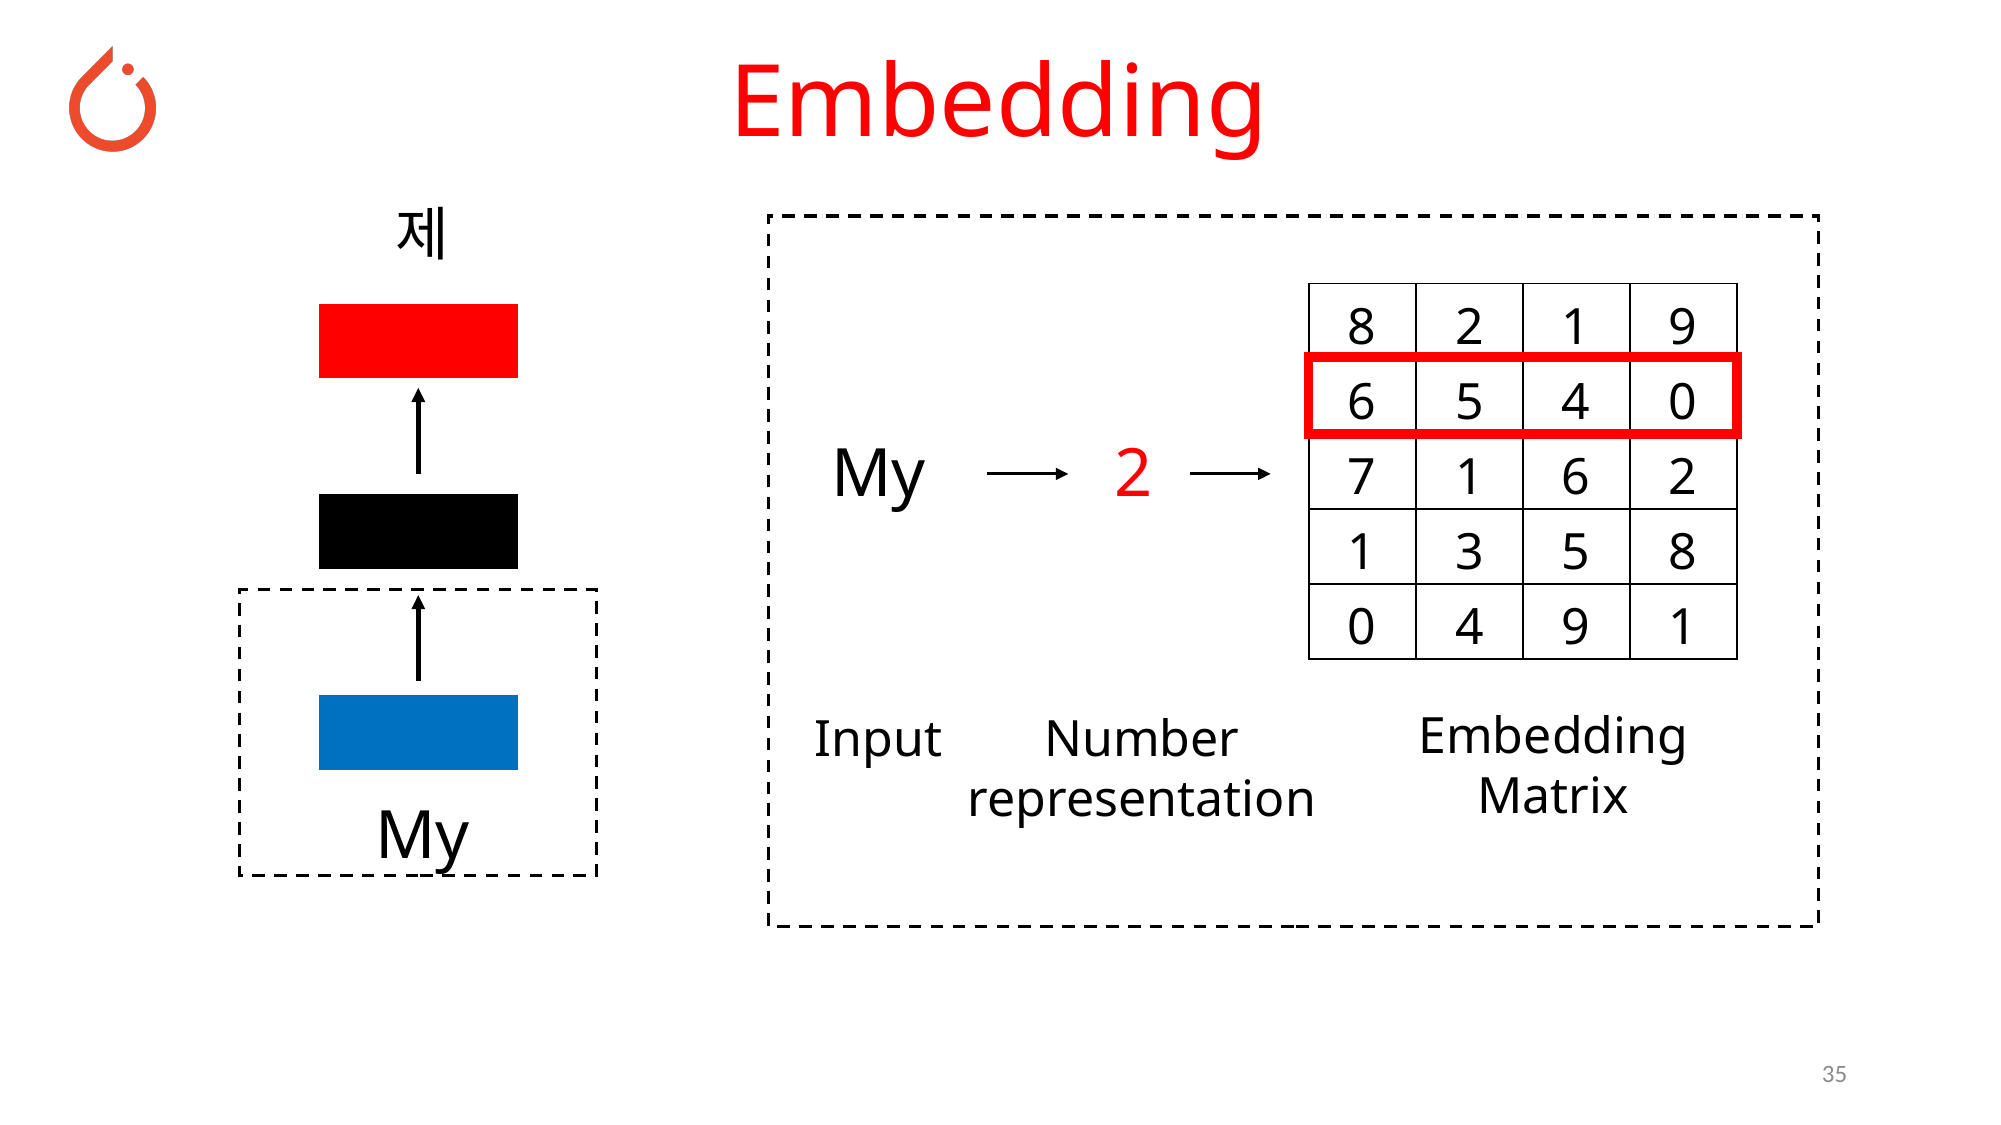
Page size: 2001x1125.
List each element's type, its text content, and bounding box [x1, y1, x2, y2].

text_box [768, 215, 1820, 927]
text_box [239, 589, 598, 876]
text_box My [335, 876, 510, 880]
text_box Number representation [929, 698, 1355, 834]
text_box Embedding [136, 3, 1862, 166]
text_box [319, 494, 518, 569]
picture [69, 46, 156, 152]
text_box [319, 304, 518, 378]
slide_number 35 [1412, 1042, 1863, 1103]
text_box 제 [260, 189, 586, 275]
